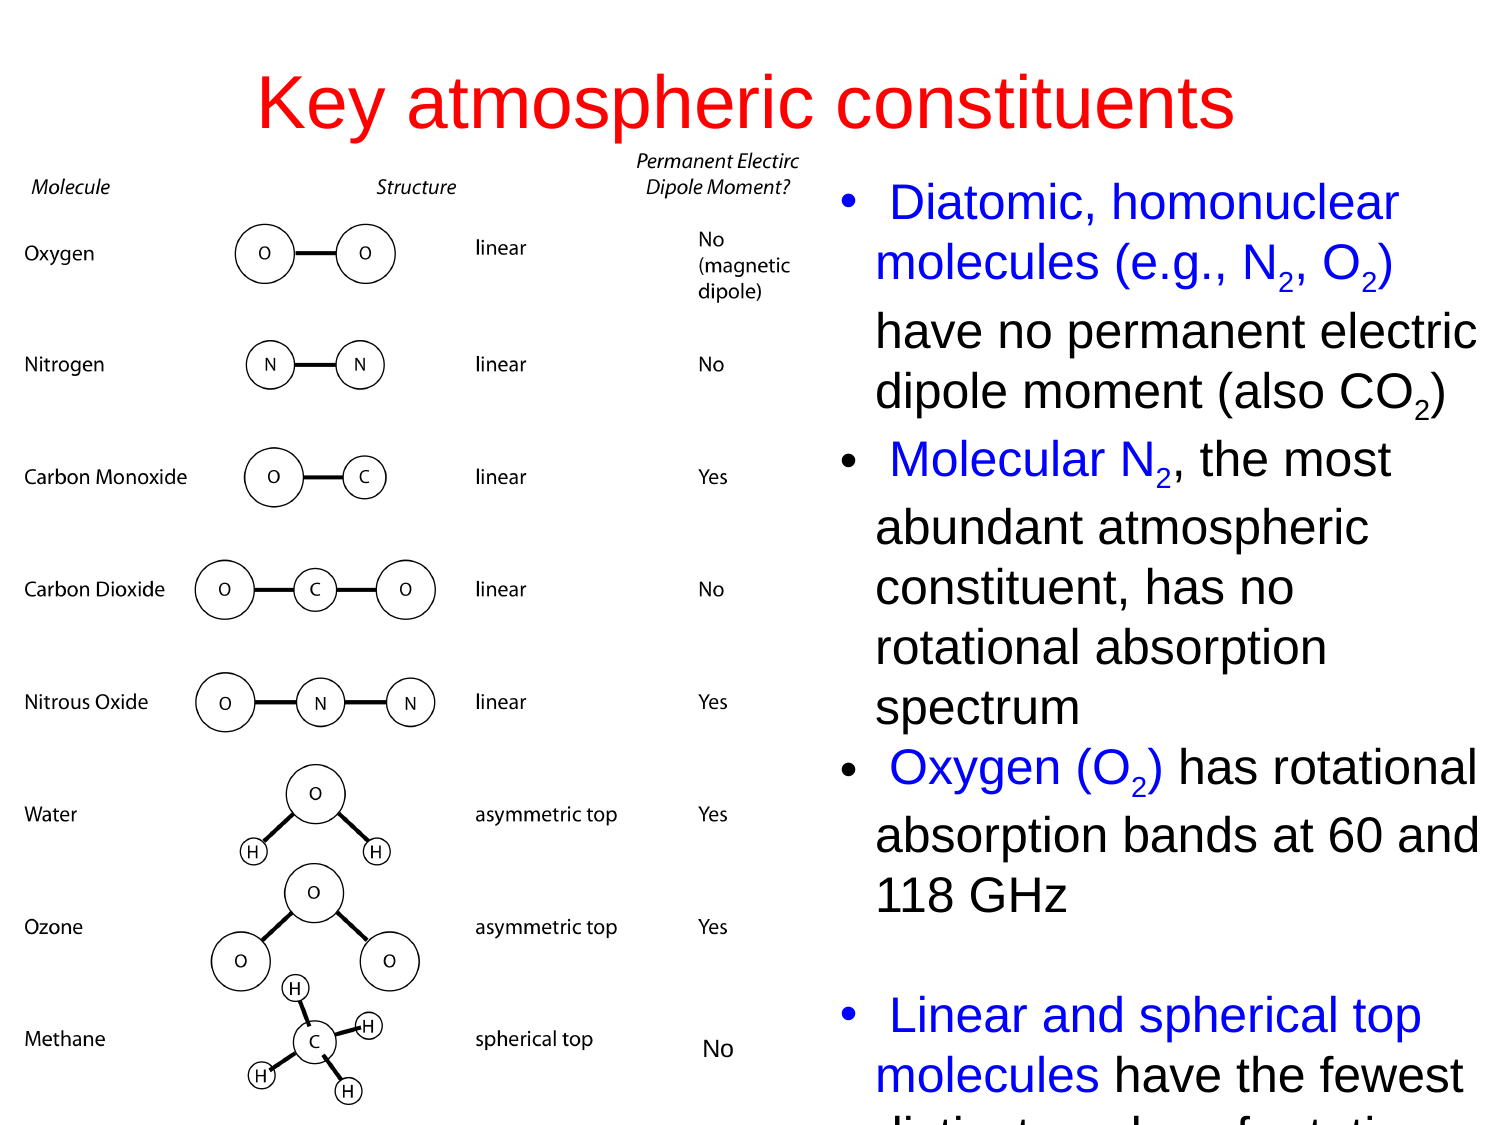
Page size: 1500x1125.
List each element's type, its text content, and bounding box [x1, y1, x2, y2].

title Key atmospheric constituents [76, 24, 1417, 184]
text_box Diatomic, homonuclear molecules (e.g., N2, O2) have no permanent electric dipole moment (also CO2) Molecular N2, the most abundant atmospheric constituent, has no rotational absorption spectrum Oxygen (O2) has rotational absorption bands at 60 and 118 GHz Linear and spherical top molecules have the fewest distinct modes of rotation, and hence the simplest absorption spectra Asymmetric top molecules have the richest set of possible transitions, and the most complex spectra Note lack of permanent electric dipole moment in CO2 and CH4 [824, 162, 1500, 1125]
picture [24, 149, 801, 1105]
